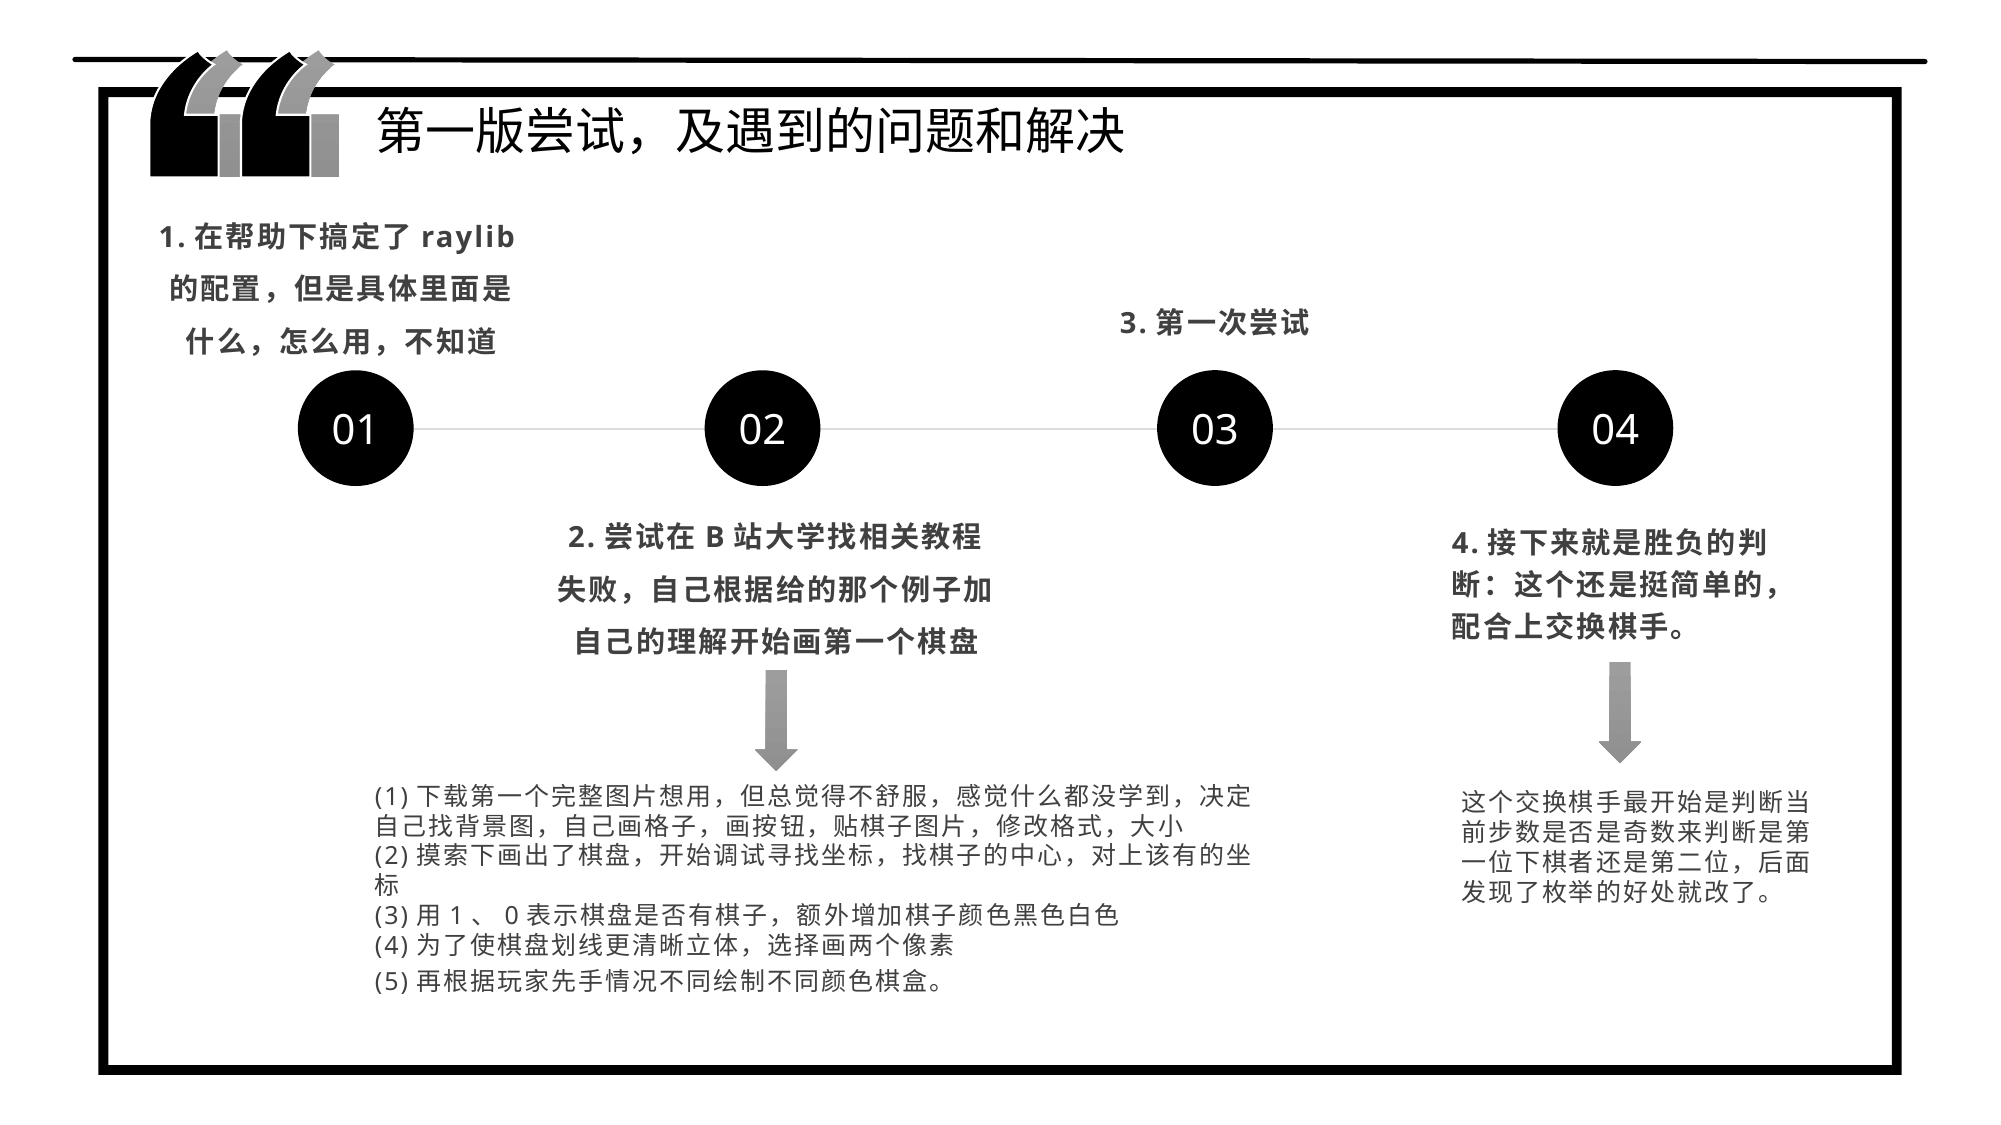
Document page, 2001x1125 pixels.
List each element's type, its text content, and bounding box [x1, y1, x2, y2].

text_box [1598, 661, 1642, 764]
text_box [755, 669, 798, 771]
text_box [220, 114, 240, 178]
text_box 02 [703, 369, 822, 428]
text_box 这个交换棋手最开始是判断当前步数是否是奇数来判断是第一位下棋者还是第二位，后面发现了枚举的好处就改了。 [1446, 778, 1843, 950]
text_box [275, 48, 300, 59]
text_box [305, 50, 327, 59]
text_box 3.第一次尝试 [993, 279, 1437, 347]
text_box 01 [296, 369, 415, 488]
text_box [183, 48, 208, 59]
text_box [148, 62, 220, 179]
text_box 03 [1156, 429, 1274, 487]
text_box 04 [1556, 369, 1675, 487]
text_box 02 [703, 429, 822, 488]
text_box [279, 62, 335, 113]
text_box (1)下载第一个完整图片想用，但总觉得不舒服，感觉什么都没学到，决定自己找背景图，自己画格子，画按钮，贴棋子图片，修改格式，大小 (2)摸索下画出了棋盘，开始调试寻找坐标，找棋子的中心，对上该有的坐标 (3)用1、0表示棋盘是否有棋子，额外增加棋子颜色黑色白色 (4)为了使棋盘划线更清晰立体，选择画两个像素 (5)再根据玩家先手情况不同绘制不同颜色棋盒。 [360, 772, 1273, 1004]
text_box 1.在帮助下搞定了raylib的配置，但是具体里面是什么，怎么用，不知道 [142, 193, 541, 354]
text_box [98, 87, 1902, 1075]
text_box 03 [1156, 369, 1274, 428]
text_box [214, 50, 235, 59]
text_box [187, 62, 243, 113]
text_box [239, 62, 312, 179]
text_box 2.尝试在B站大学找相关教程失败，自己根据给的那个例子加自己的理解开始画第一个棋盘 [540, 493, 1012, 666]
text_box [312, 114, 340, 178]
text_box 第一版尝试，及遇到的问题和解决 [360, 91, 1140, 167]
text_box 4.接下来就是胜负的判断：这个还是挺简单的，配合上交换棋手。 [1437, 509, 1803, 651]
